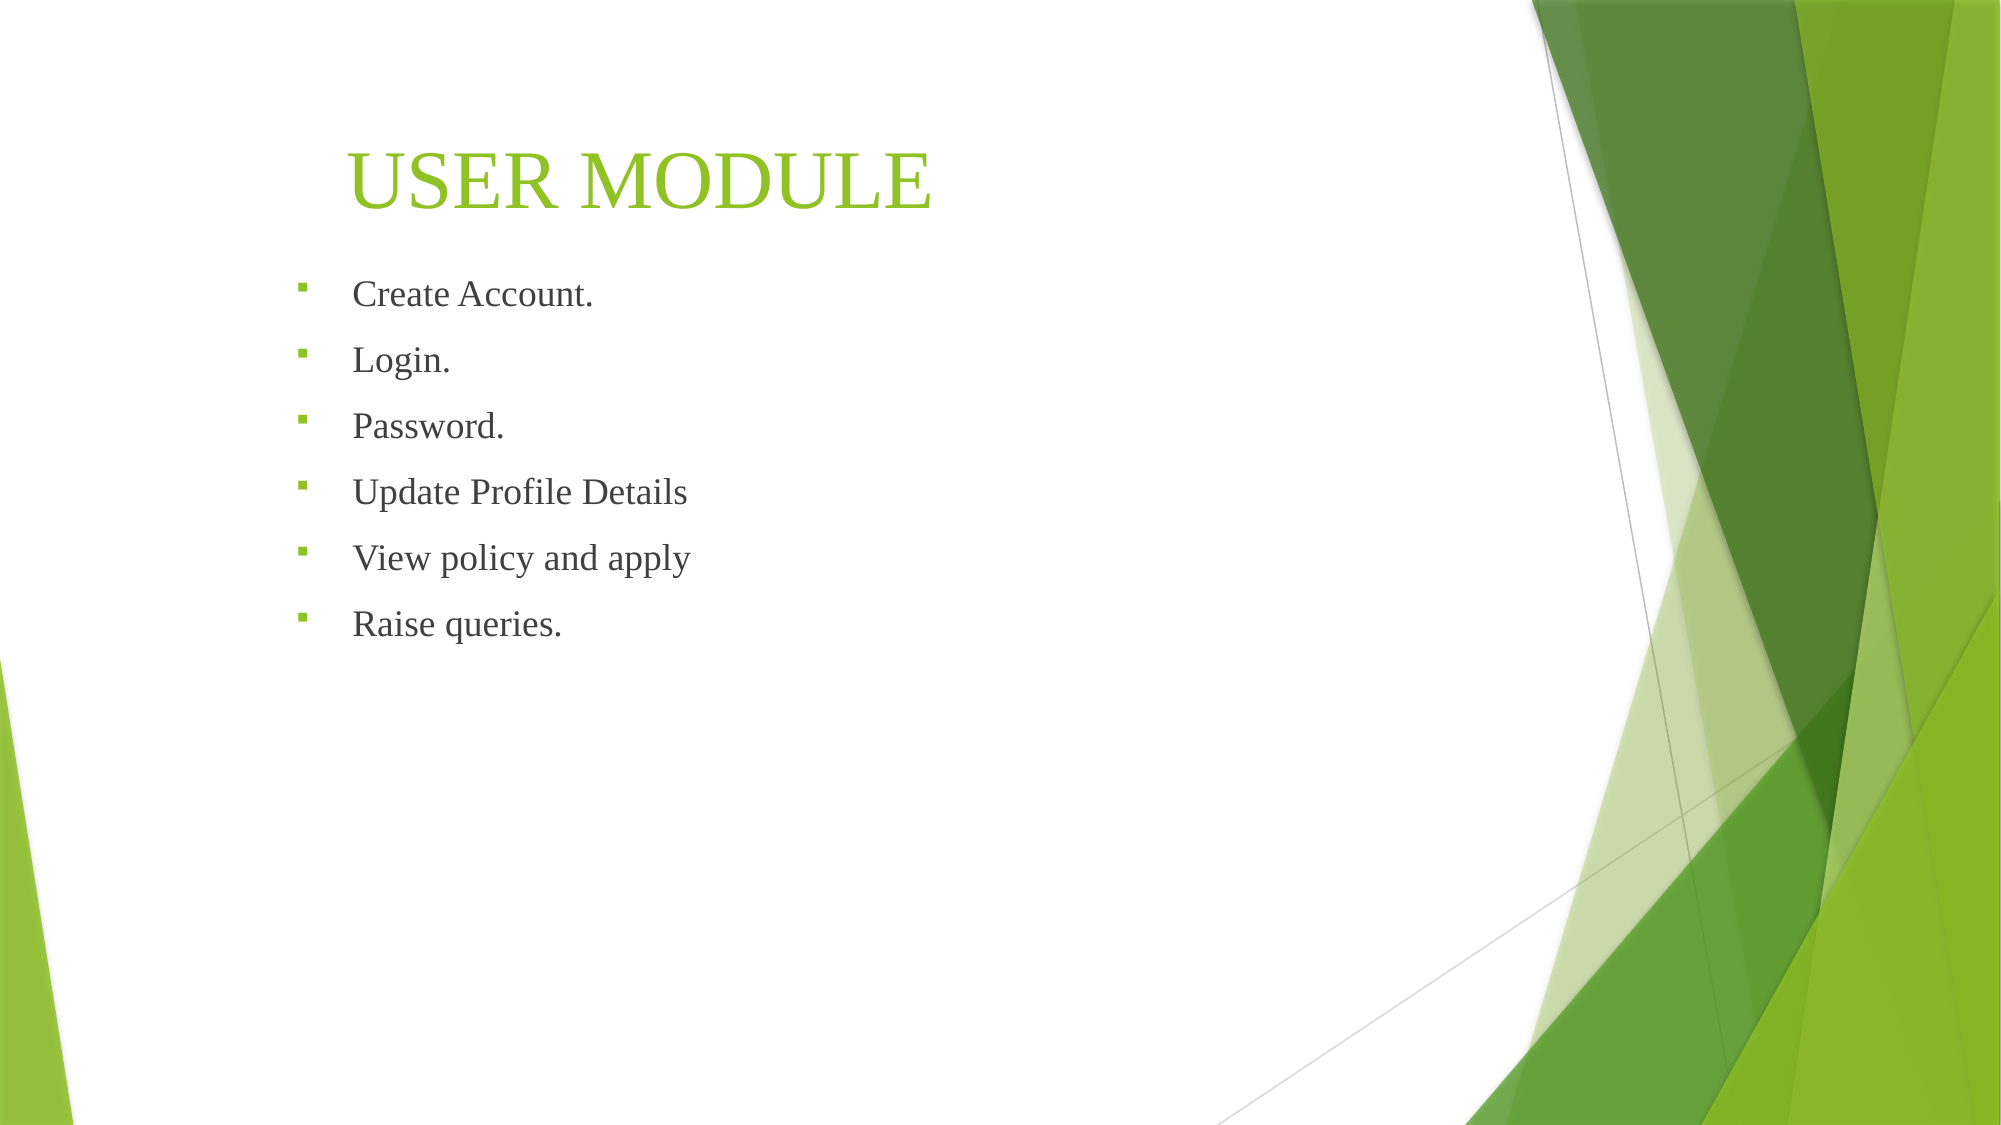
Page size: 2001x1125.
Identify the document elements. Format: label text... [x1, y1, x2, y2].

list Create Account. Login. Password. Update Profile Details View policy and apply Raise queries. [280, 261, 1888, 1061]
title USER MODULE [330, 117, 1544, 261]
